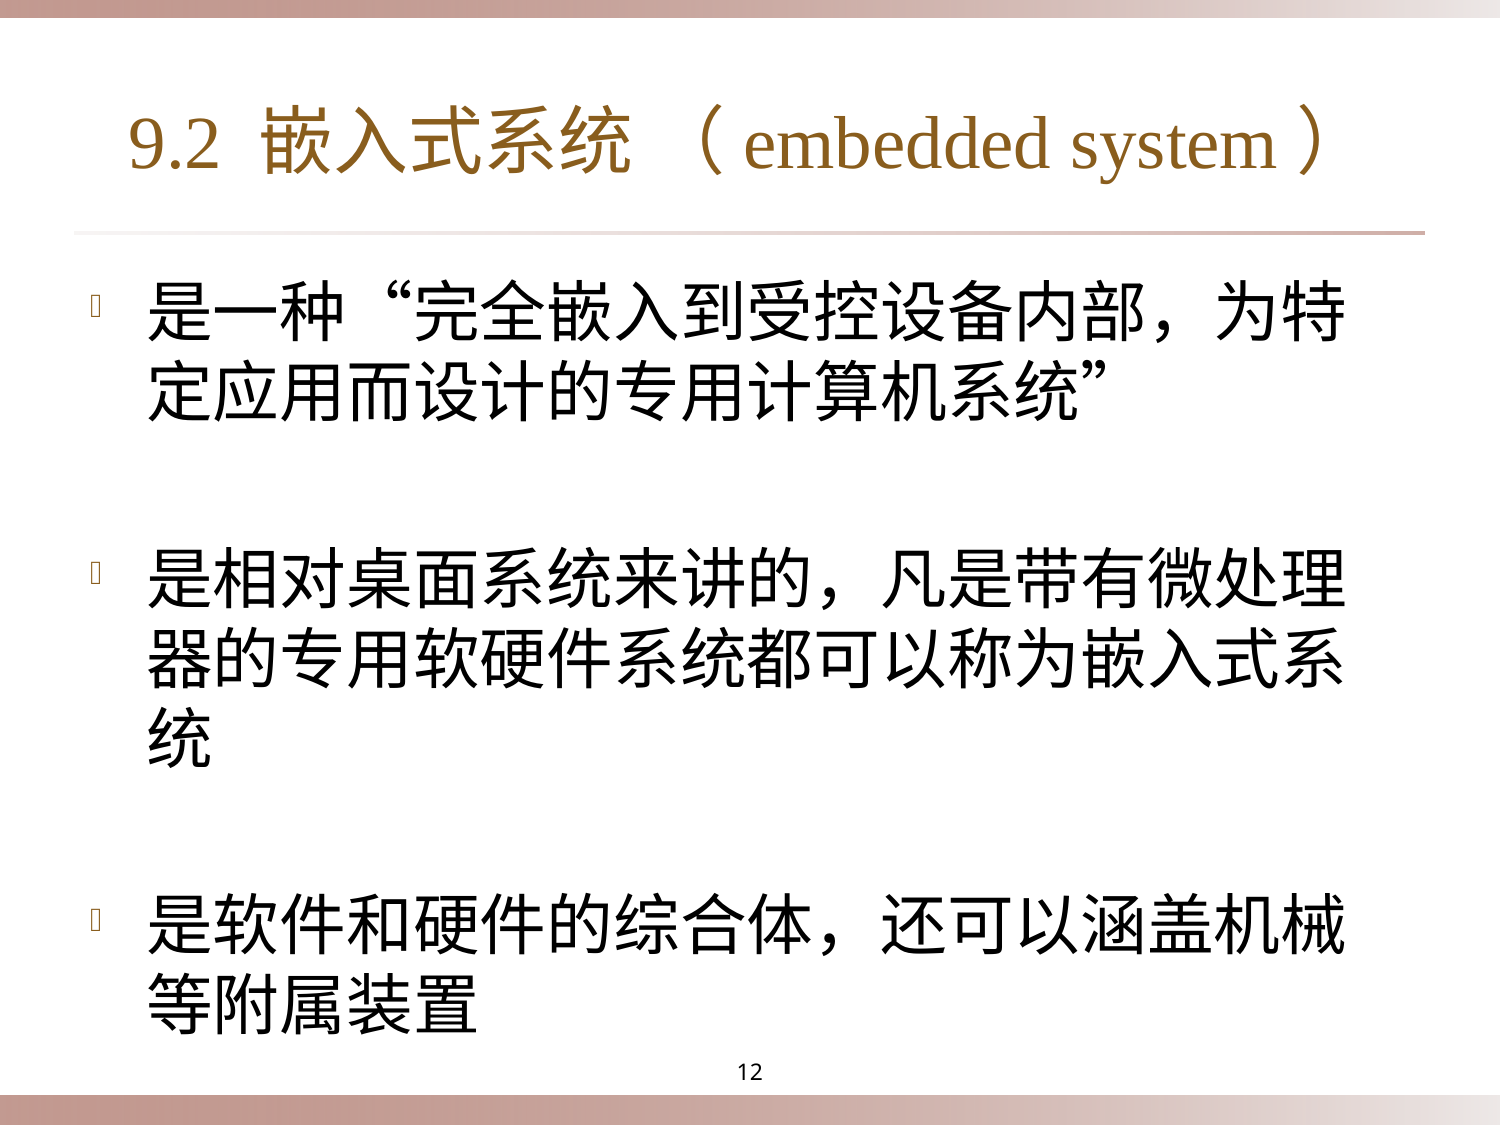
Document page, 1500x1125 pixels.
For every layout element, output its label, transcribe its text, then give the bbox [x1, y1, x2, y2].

list 是一种“完全嵌入到受控设备内部，为特定应用而设计的专用计算机系统” 是相对桌面系统来讲的，凡是带有微处理器的专用软硬件系统都可以称为嵌入式系统 是软件和硬件的综合体，还可以涵盖机械等附属装置 [75, 262, 1425, 1032]
title 9.2 嵌入式系统 （embedded system） [75, 45, 1425, 233]
slide_number 12 [675, 1050, 825, 1097]
